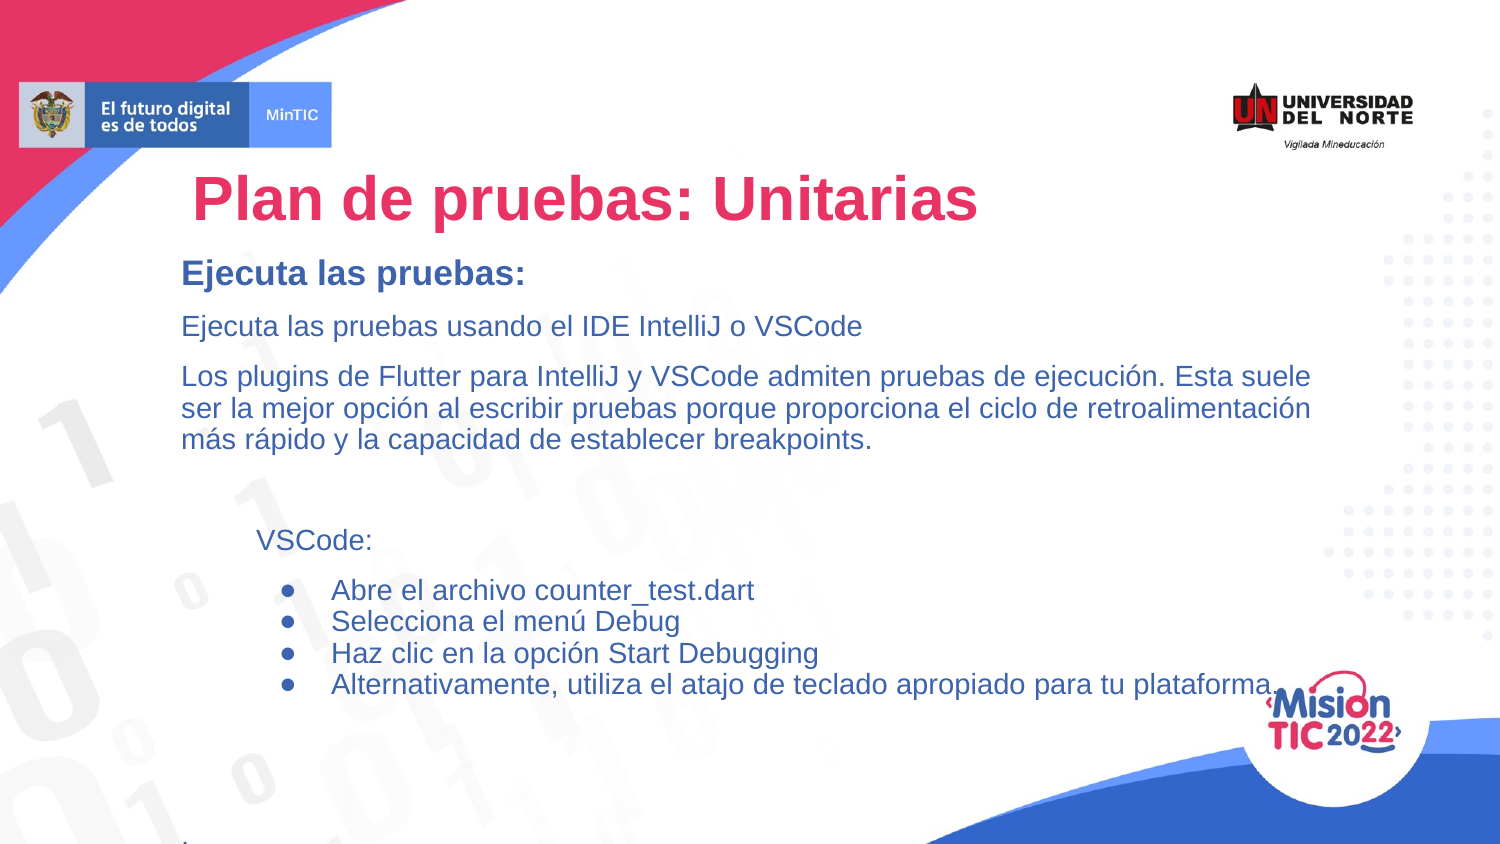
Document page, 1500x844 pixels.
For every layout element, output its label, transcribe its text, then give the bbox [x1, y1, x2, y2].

text_box Ejecuta las pruebas: Ejecuta las pruebas usando el IDE IntelliJ o VSCode Los plugins de Flutter para IntelliJ y VSCode admiten pruebas de ejecución. Esta suele ser la mejor opción al escribir pruebas porque proporciona el ciclo de retroalimentación más rápido y la capacidad de establecer breakpoints. VSCode: Abre el archivo counter_test.dart Selecciona el menú Debug Haz clic en la opción Start Debugging Alternativamente, utiliza el atajo de teclado apropiado para tu plataforma. . [181, 248, 1314, 741]
picture [0, 0, 1500, 844]
text_box Plan de pruebas: Unitarias [181, 133, 1343, 239]
